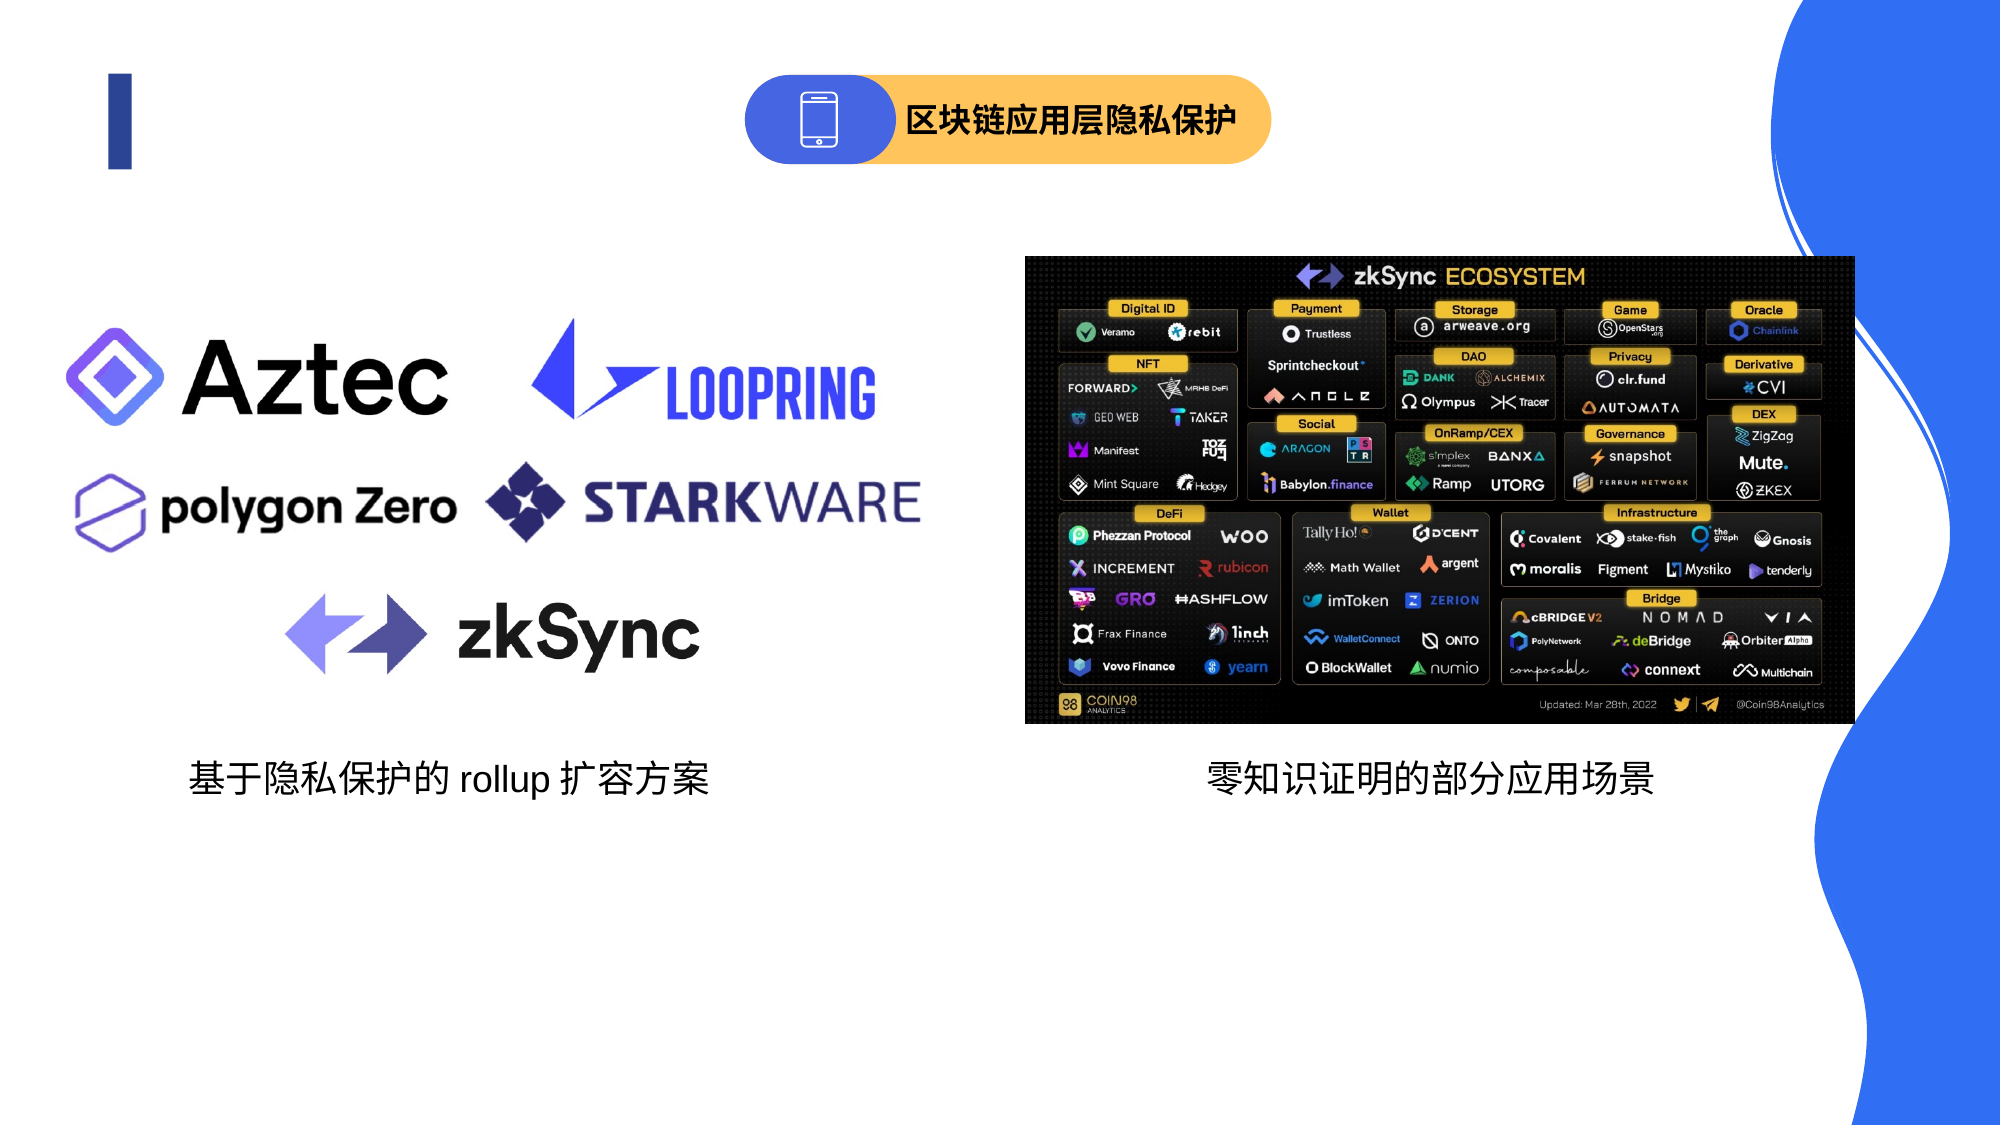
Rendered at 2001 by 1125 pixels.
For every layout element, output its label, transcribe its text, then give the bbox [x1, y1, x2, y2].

picture [1024, 256, 1855, 724]
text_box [1765, 0, 2000, 1125]
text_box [744, 74, 1272, 165]
picture [0, 311, 975, 697]
text_box 基于隐私保护的rollup扩容方案 [173, 747, 729, 808]
text_box 零知识证明的部分应用场景 [1191, 747, 1748, 808]
